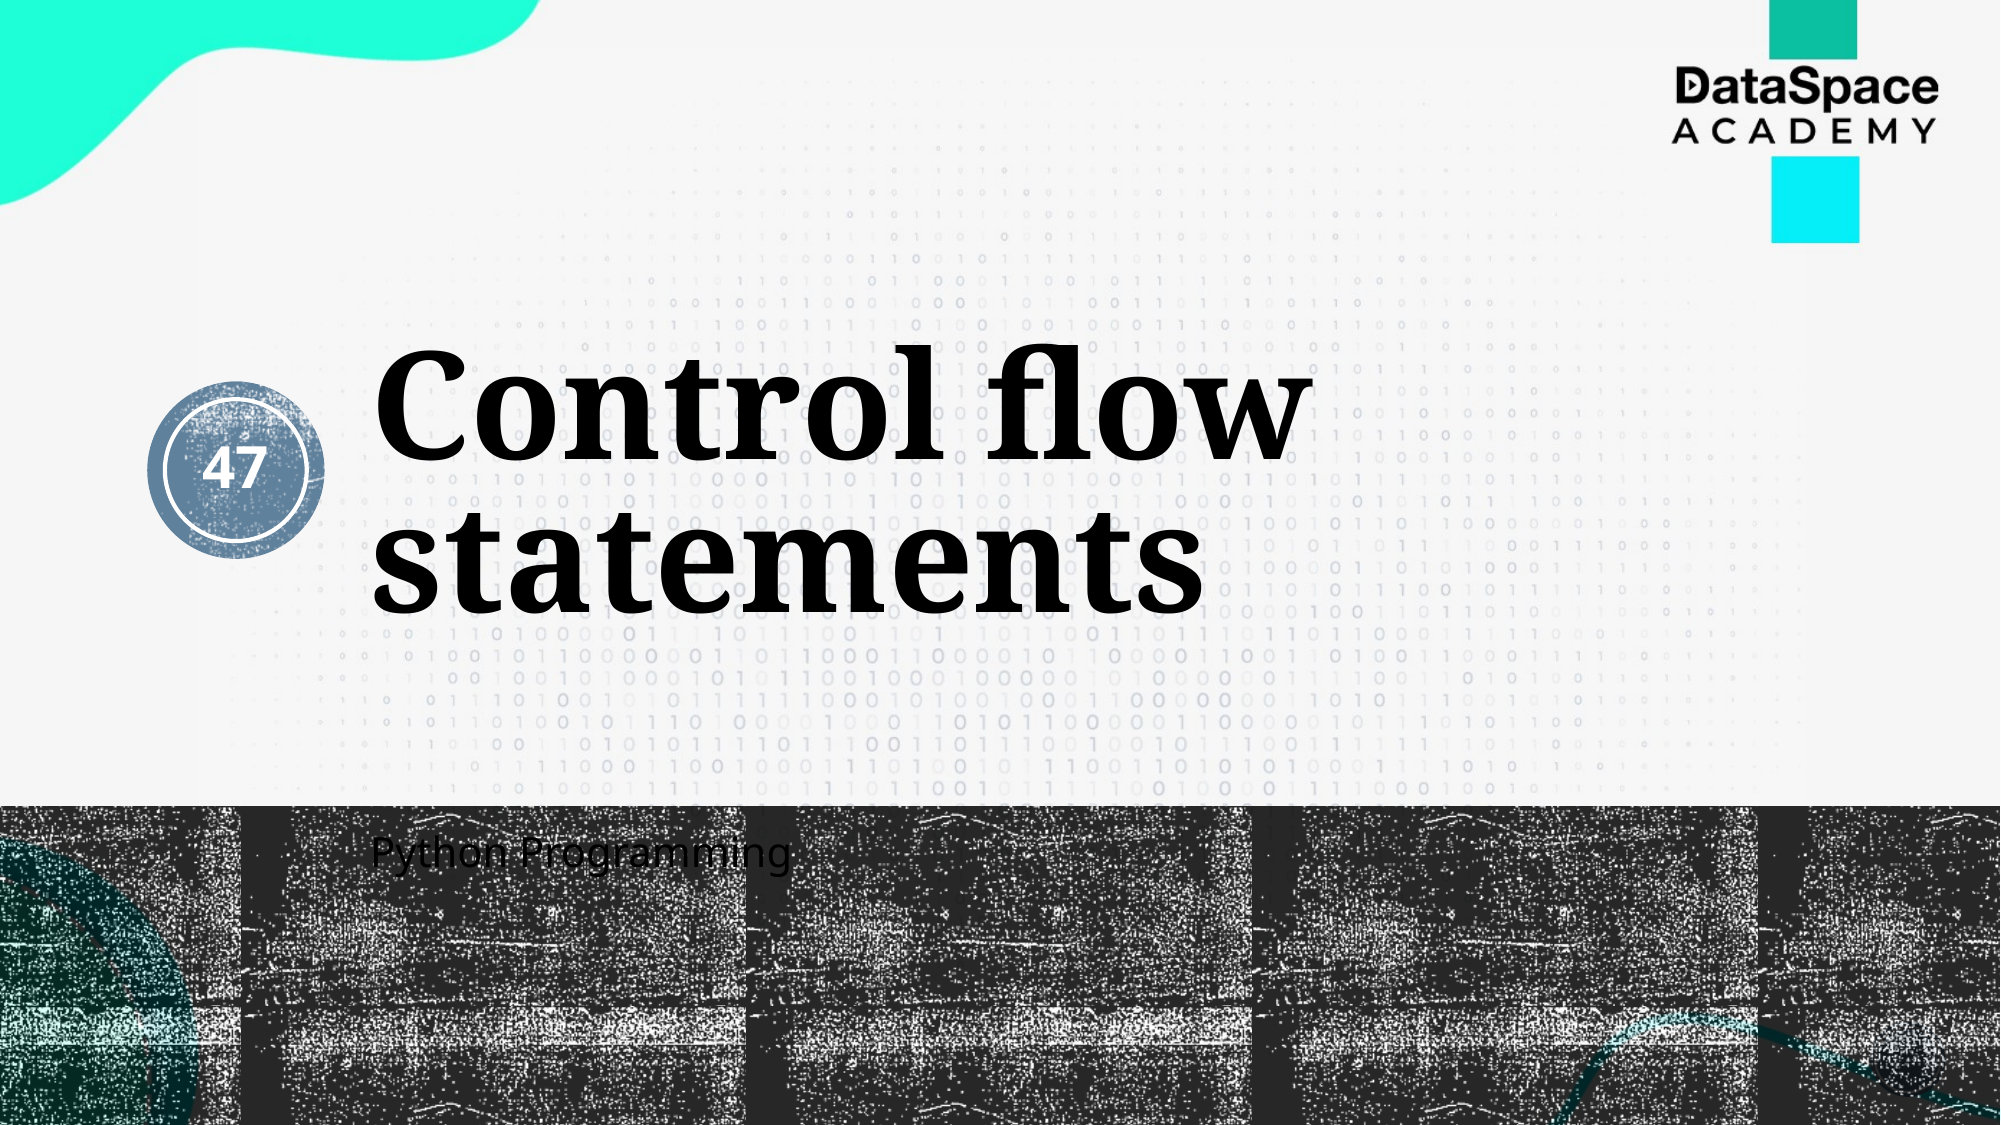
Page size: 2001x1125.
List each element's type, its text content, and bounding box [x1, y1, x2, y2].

list Python Programming [355, 823, 1841, 999]
title Control flow statements [355, 201, 1878, 779]
slide_number 11 [1874, 1025, 1942, 1094]
picture [0, 0, 2001, 1125]
slide_number 47 [138, 411, 334, 530]
